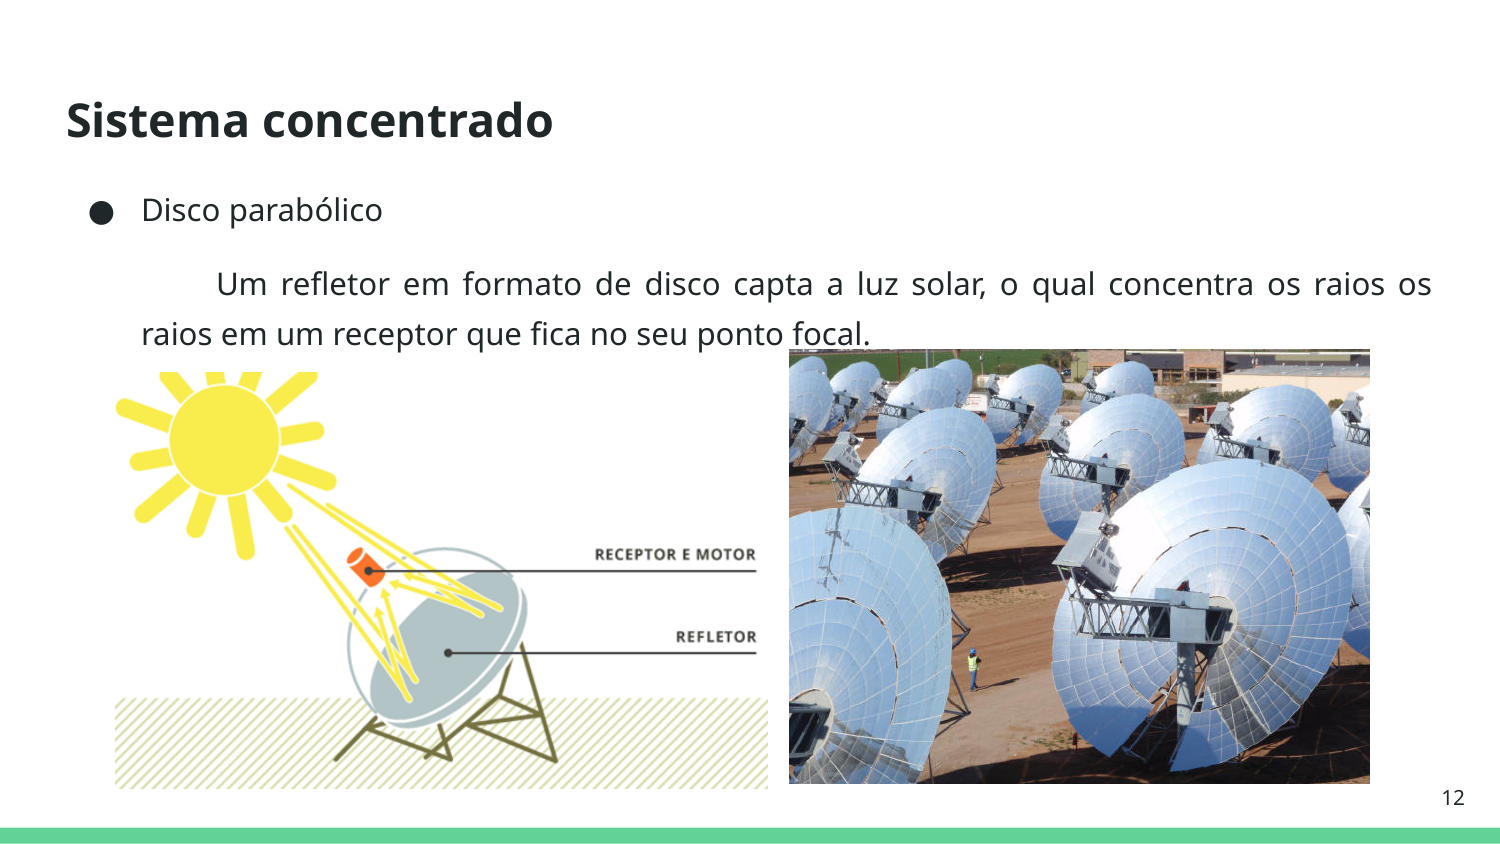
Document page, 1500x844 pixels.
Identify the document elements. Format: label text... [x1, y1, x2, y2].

picture [789, 349, 1370, 785]
picture [115, 372, 768, 789]
slide_number ‹#› [1389, 764, 1480, 830]
list Disco parabólico Um refletor em formato de disco capta a luz solar, o qual concentra os raios os raios em um receptor que fica no seu ponto focal. [51, 167, 1449, 750]
title Sistema concentrado [51, 72, 1449, 167]
